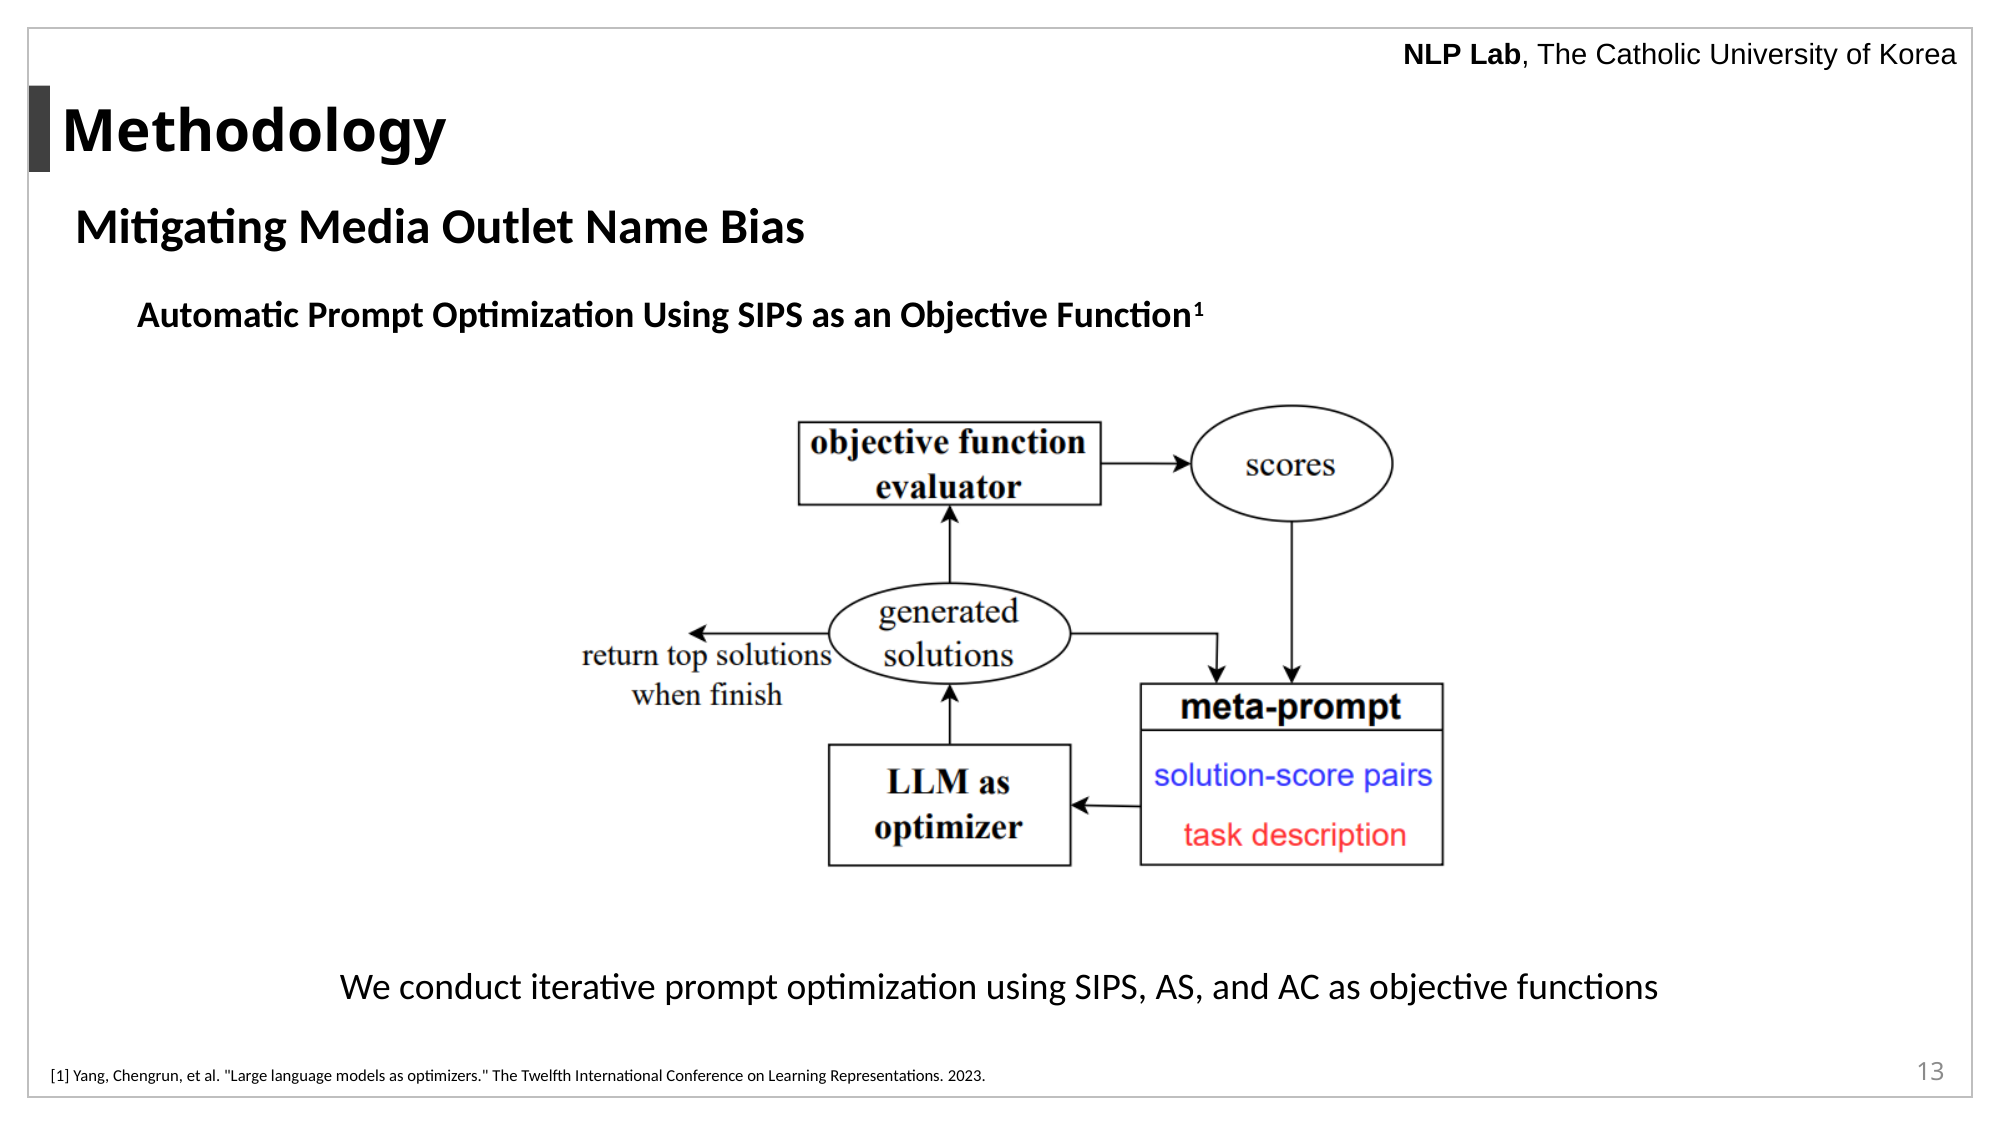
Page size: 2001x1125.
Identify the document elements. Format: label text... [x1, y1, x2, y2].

text_box Mitigating Media Outlet Name Bias [60, 174, 1911, 274]
text_box We conduct iterative prompt optimization using SIPS, AS, and AC as objective functions [149, 954, 1851, 1015]
slide_number 13 [1509, 1042, 1960, 1103]
picture [539, 386, 1461, 892]
text_box Automatic Prompt Optimization Using SIPS as an Objective Function1 [122, 260, 1220, 343]
text_box [27, 27, 1973, 1098]
text_box [1] Yang, Chengrun, et al. "Large language models as optimizers." The Twelfth International Conference on Learning Representations. 2023. [35, 1057, 1003, 1093]
